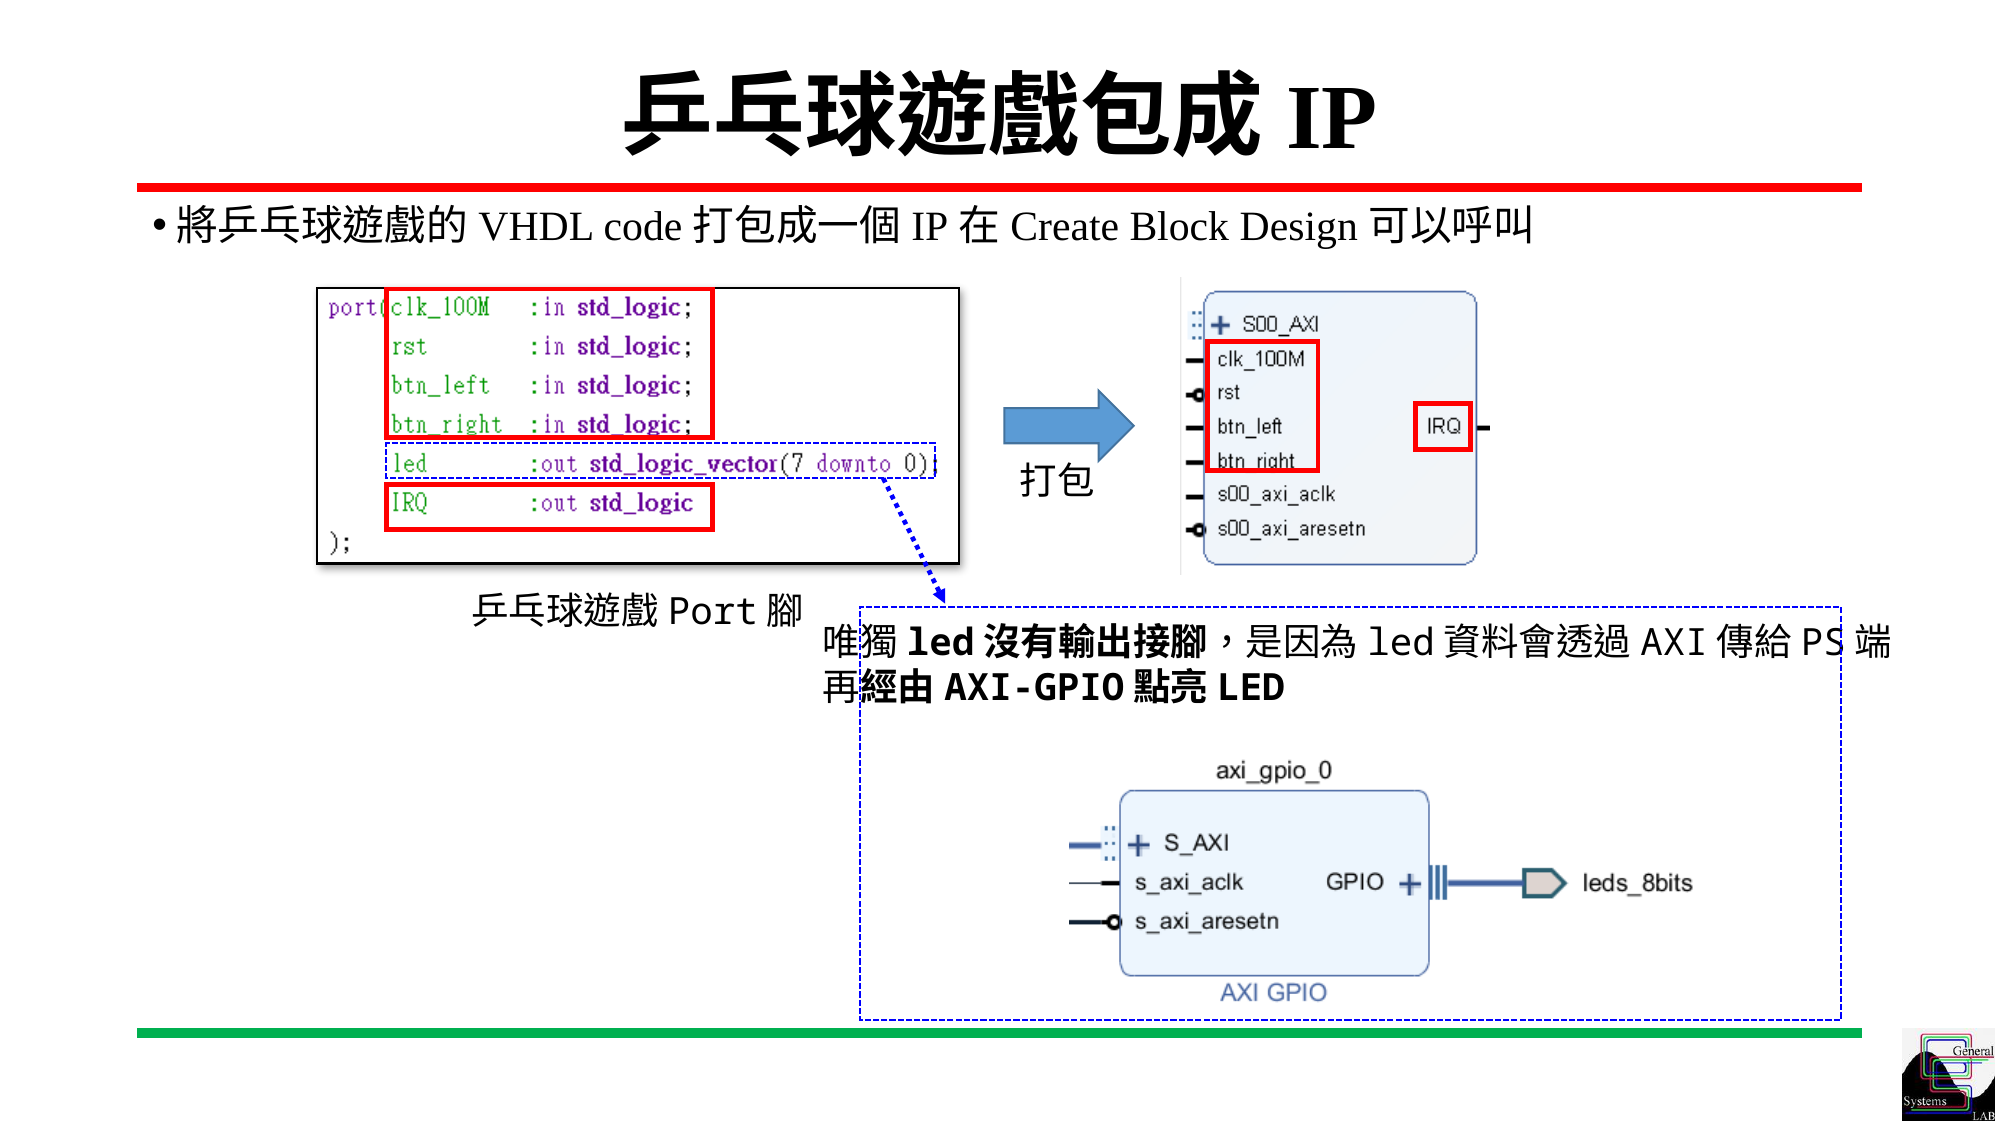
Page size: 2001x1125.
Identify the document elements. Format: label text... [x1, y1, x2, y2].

title 乒乓球遊戲包成IP [137, 59, 1863, 178]
picture [1069, 728, 1710, 1020]
text_box 唯獨led沒有輸出接腳，是因為led資料會透過AXI傳給PS端 再經由AXI-GPIO點亮LED [1841, 610, 1907, 715]
text_box 乒乓球遊戲Port腳 [456, 579, 820, 640]
picture [317, 288, 959, 563]
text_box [883, 478, 946, 604]
list 將乒乓球遊戲的VHDL code打包成一個IP在Create Block Design可以呼叫 [137, 197, 1863, 1024]
picture [1902, 1028, 1995, 1121]
text_box [1003, 388, 1136, 451]
text_box 唯獨led沒有輸出接腳，是因為led資料會透過AXI傳給PS端 再經由AXI-GPIO點亮LED [808, 610, 859, 715]
text_box 打包 [1005, 449, 1110, 510]
text_box [859, 606, 1842, 1021]
picture [1180, 277, 1490, 575]
